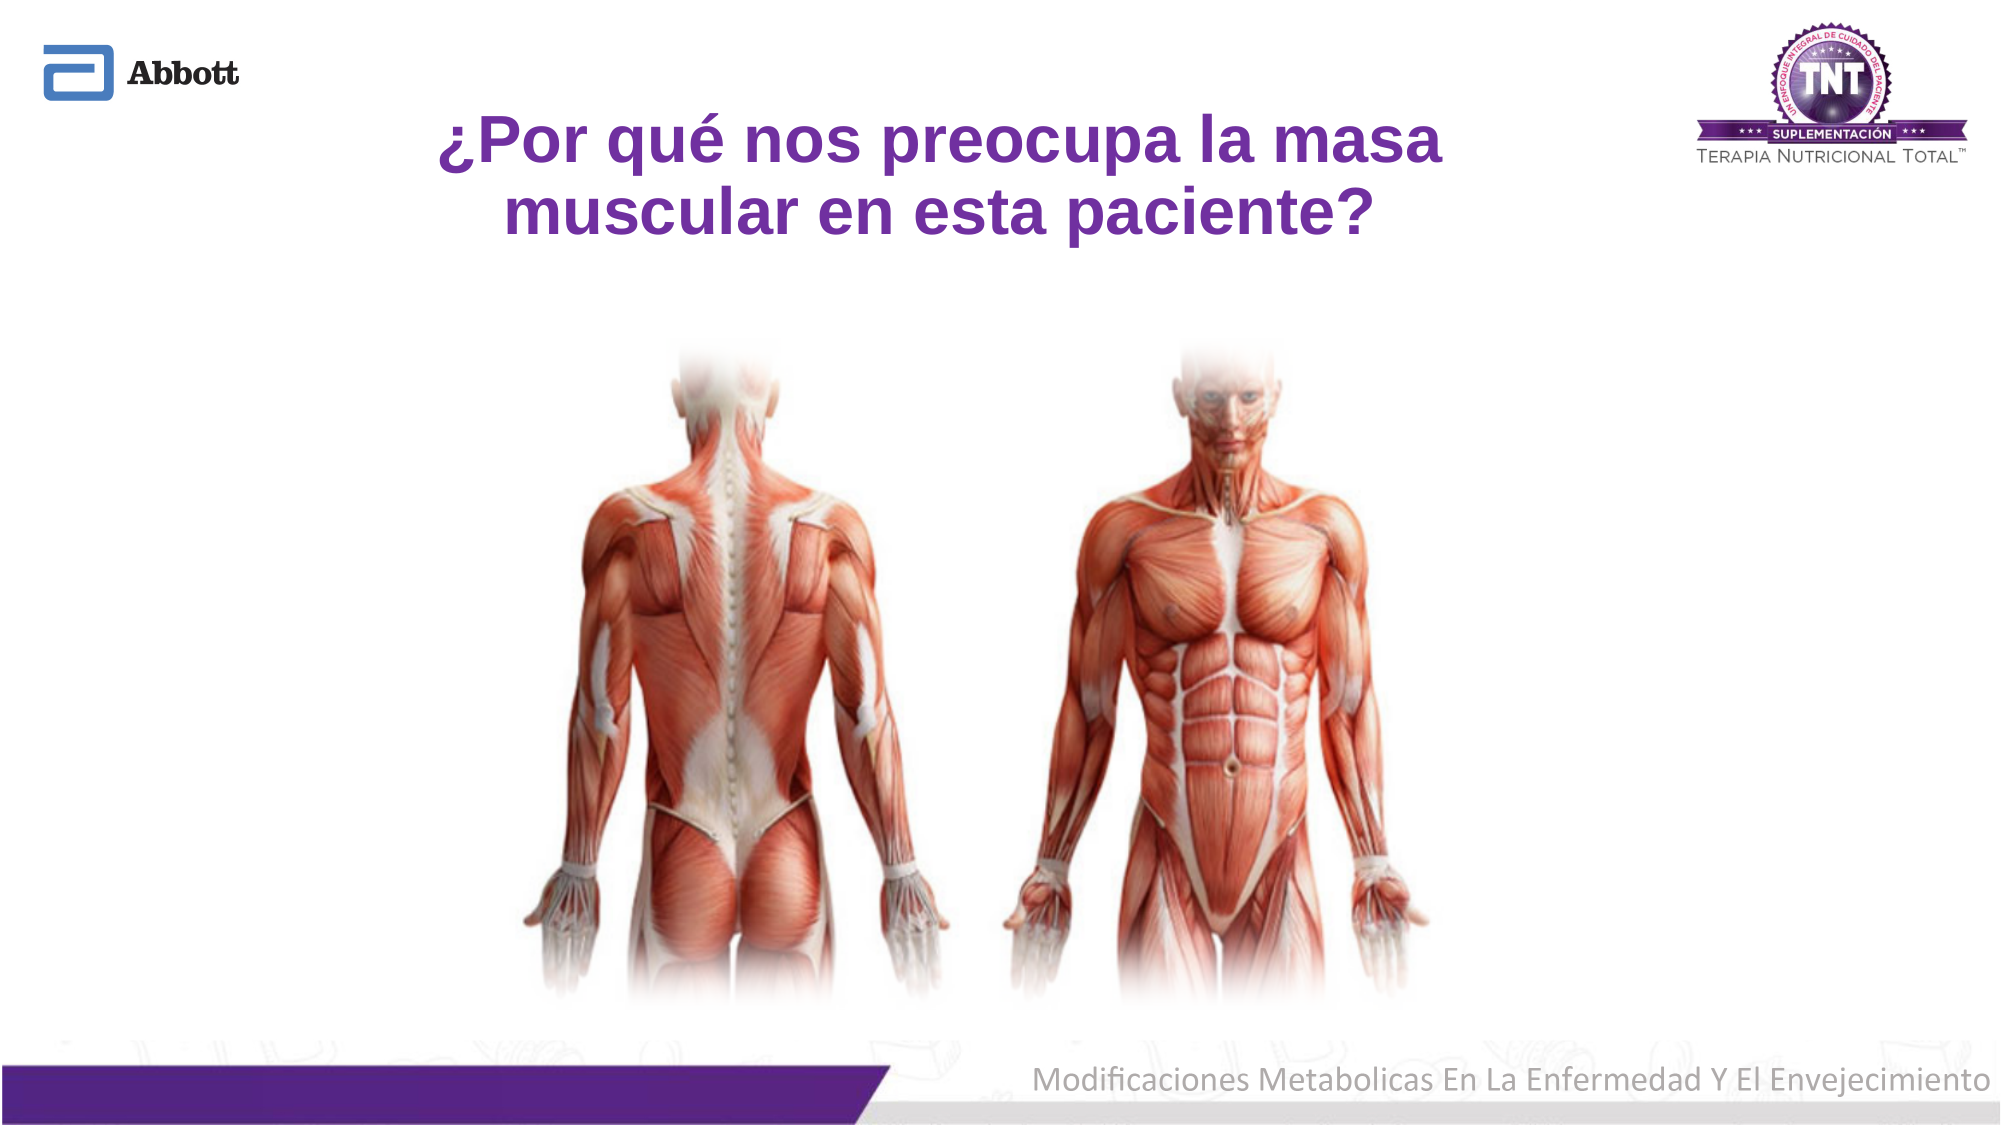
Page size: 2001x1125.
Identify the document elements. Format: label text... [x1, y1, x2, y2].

text_box ¿Por qué nos preocupa la masa muscular en esta paciente? [388, 69, 1492, 285]
picture [0, 0, 2001, 1125]
